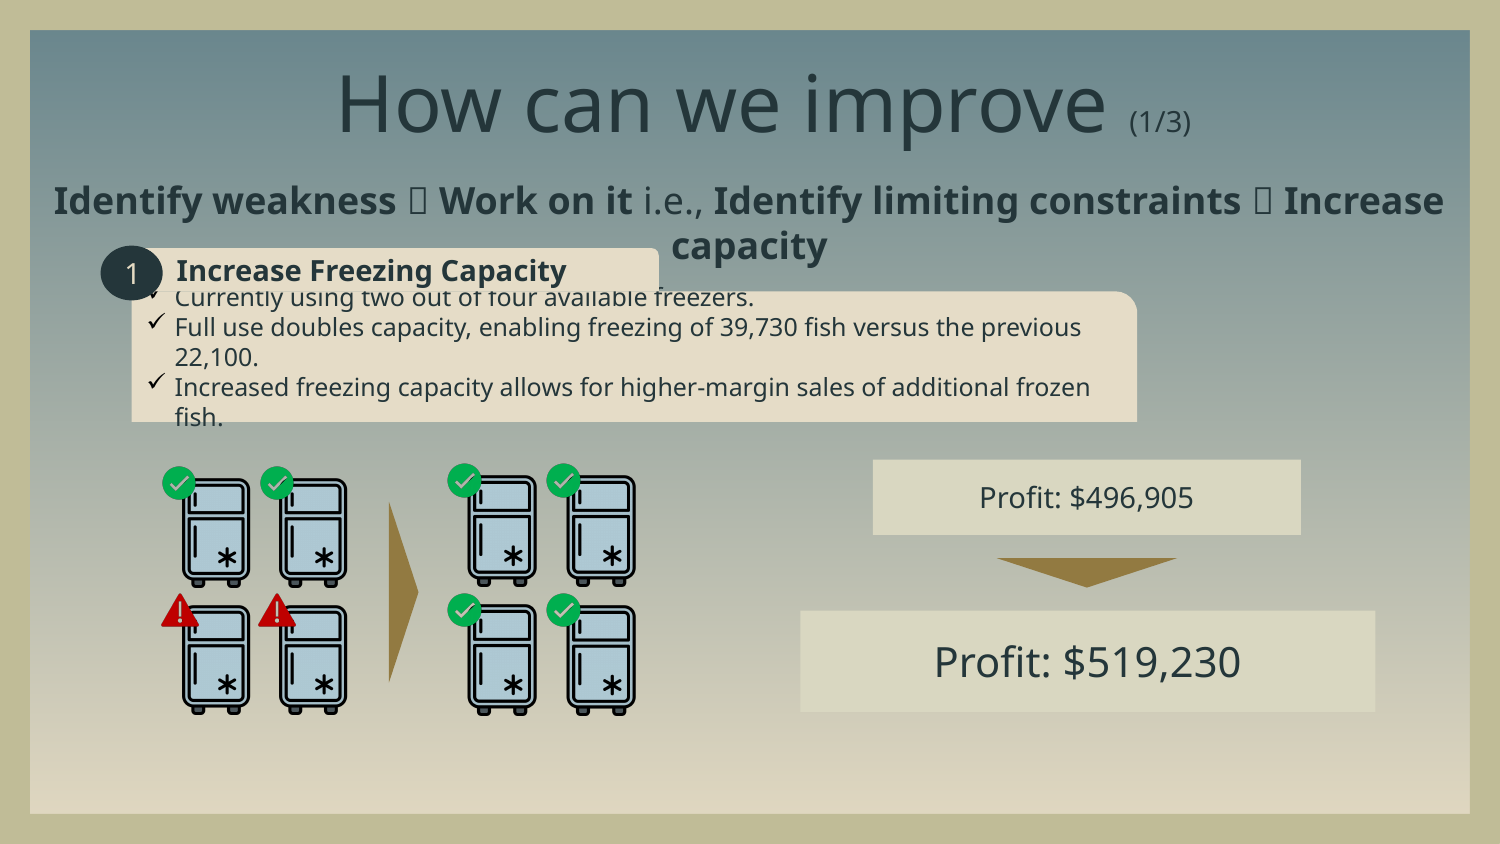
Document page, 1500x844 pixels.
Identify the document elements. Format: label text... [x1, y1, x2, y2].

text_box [443, 459, 659, 719]
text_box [100, 245, 1138, 423]
text_box Profit: $496,905 [871, 458, 1303, 537]
text_box [994, 555, 1180, 590]
text_box [386, 499, 421, 685]
text_box Profit: $519,230 [798, 608, 1377, 714]
text_box How can we improve (1/3) [170, 56, 1357, 169]
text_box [158, 462, 370, 717]
text_box Identify weakness  Work on it i.e., Identify limiting constraints  Increase capacity [28, 169, 1471, 275]
